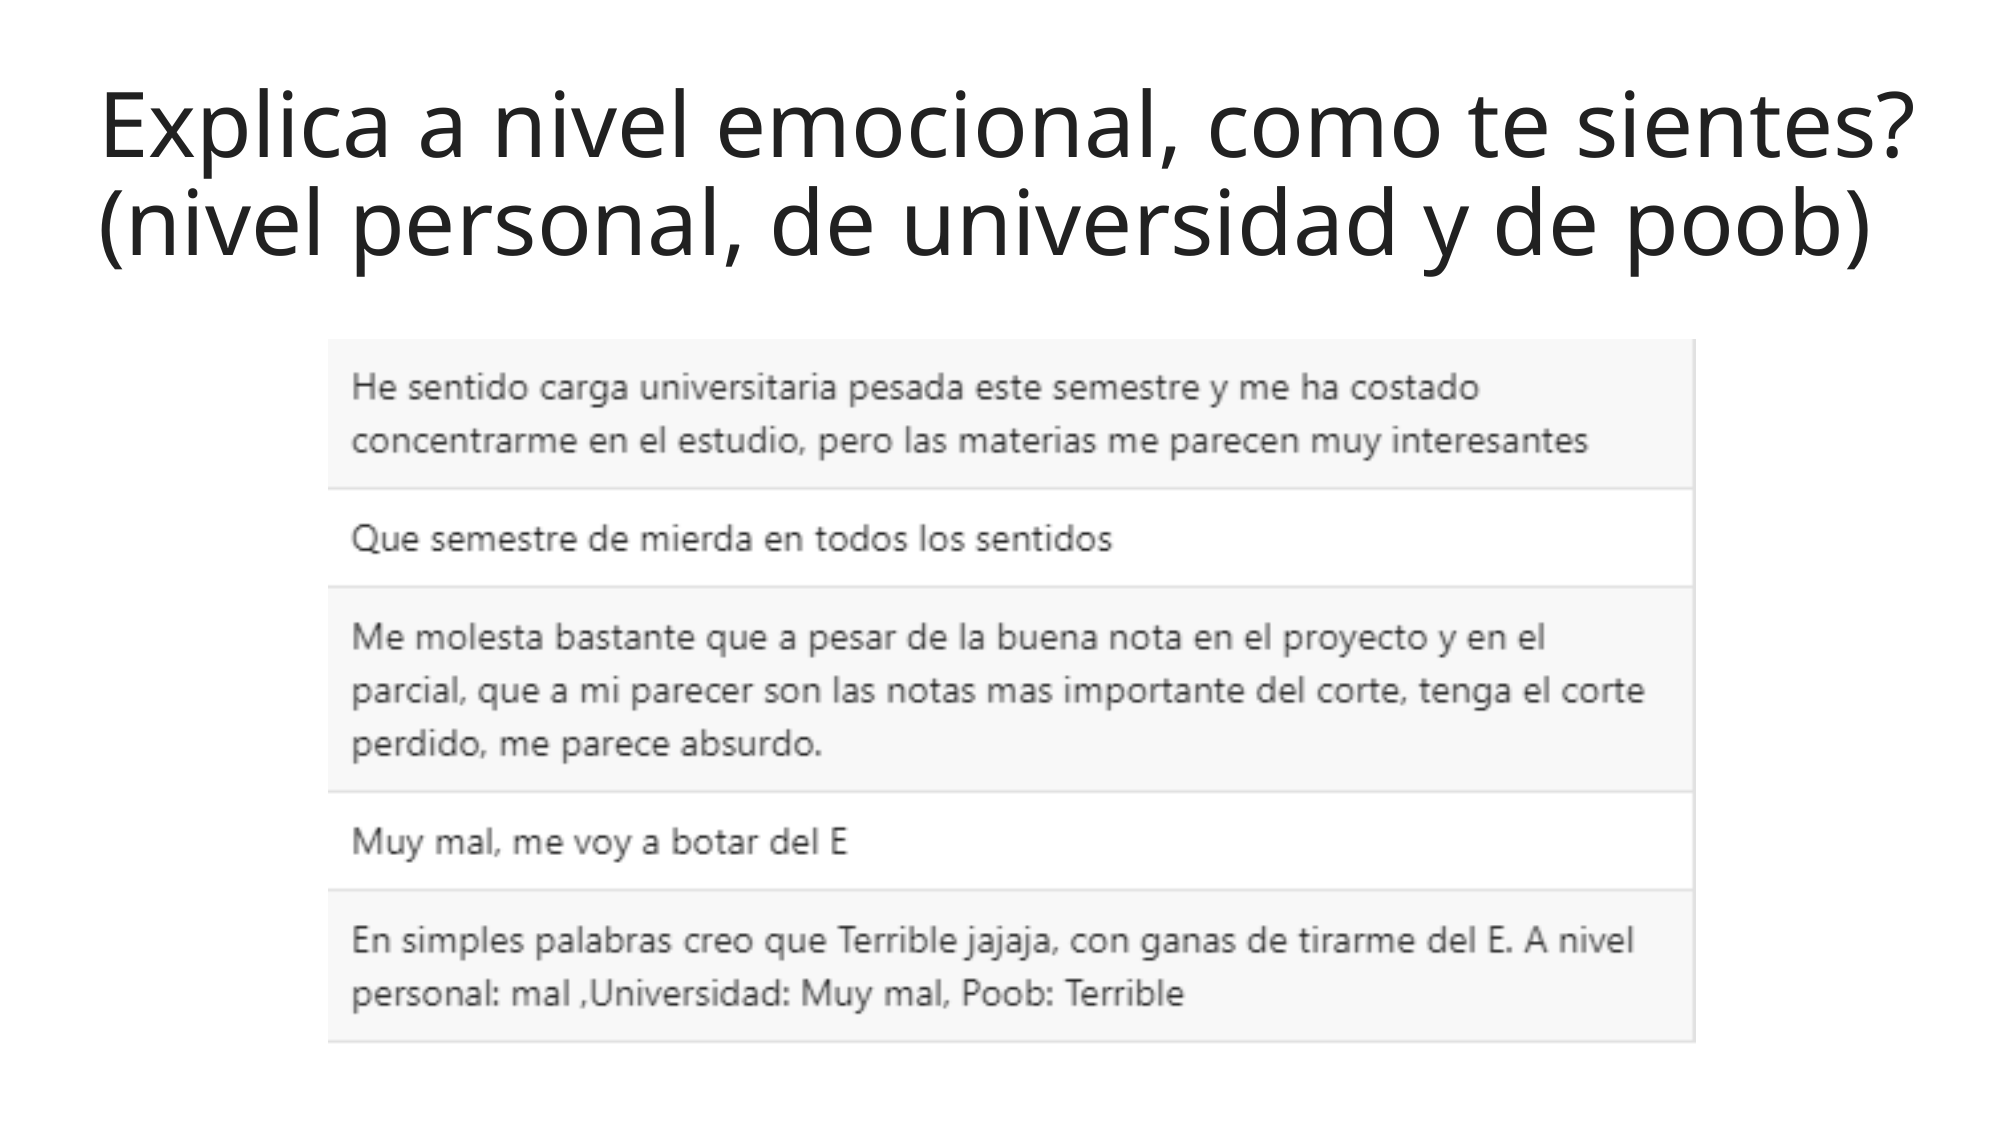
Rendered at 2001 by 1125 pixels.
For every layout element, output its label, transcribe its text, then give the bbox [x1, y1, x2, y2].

picture [327, 339, 1696, 1057]
title Explica a nivel emocional, como te sientes?(nivel personal, de universidad y de poob) [83, 68, 1940, 287]
